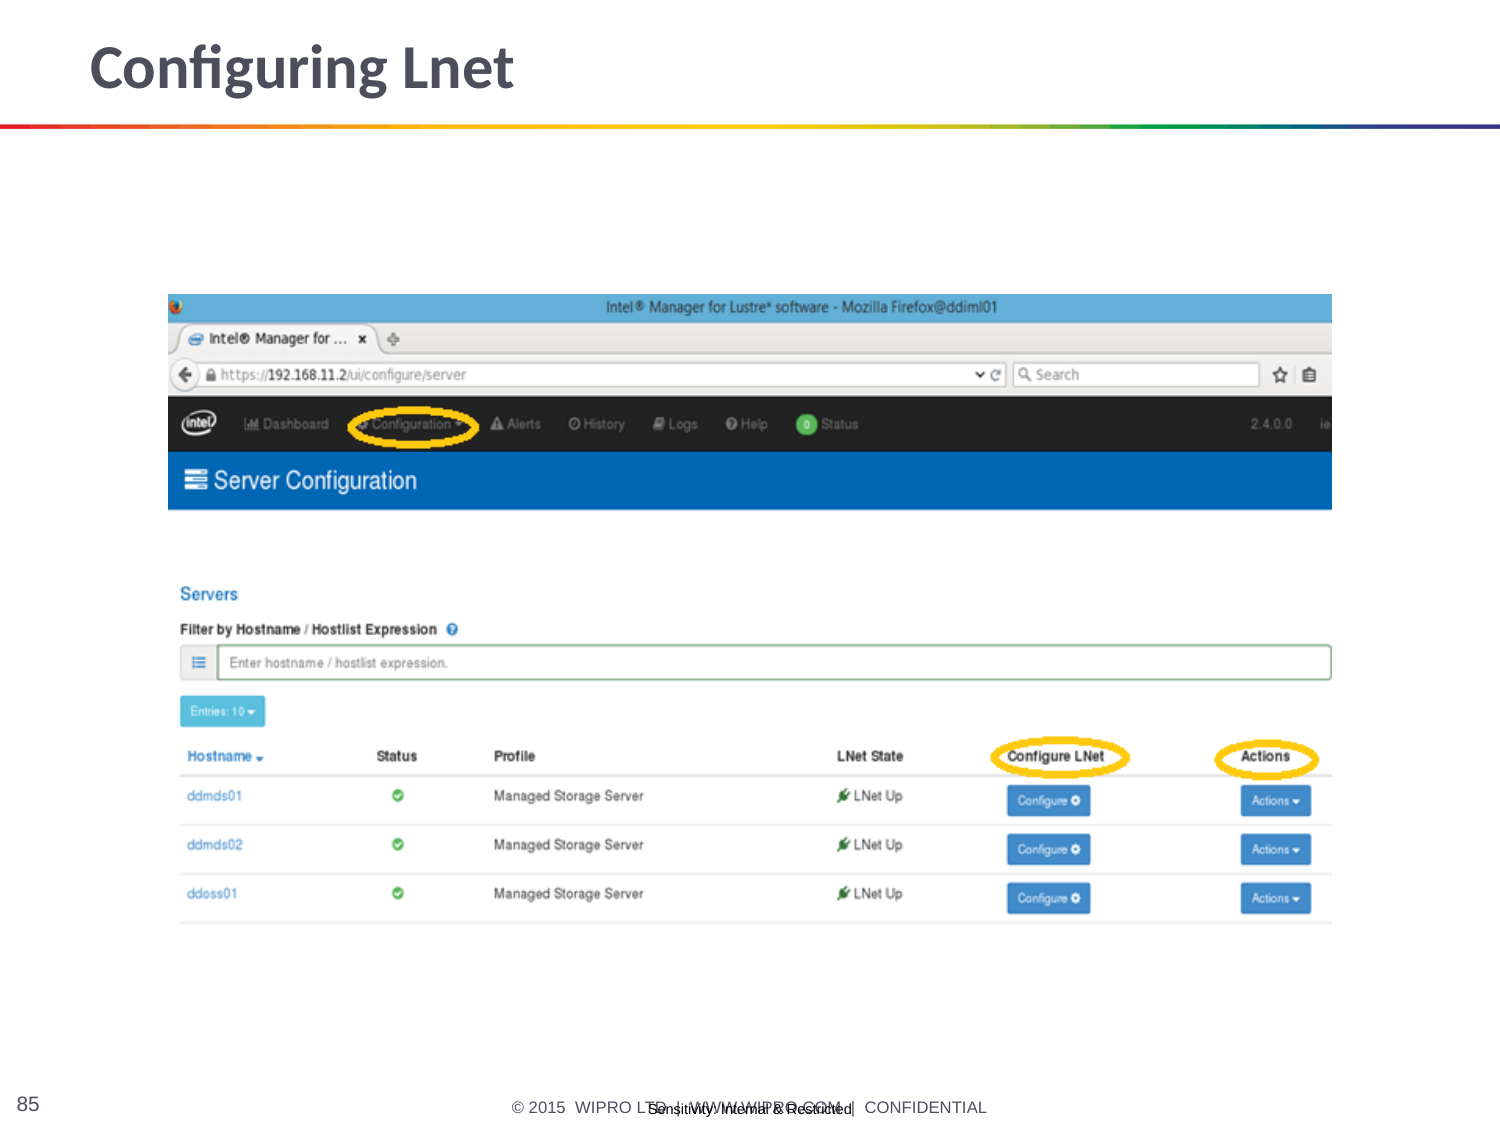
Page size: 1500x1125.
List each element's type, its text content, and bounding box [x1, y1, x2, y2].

title Configuring Lnet [74, 17, 1426, 109]
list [168, 294, 1332, 926]
